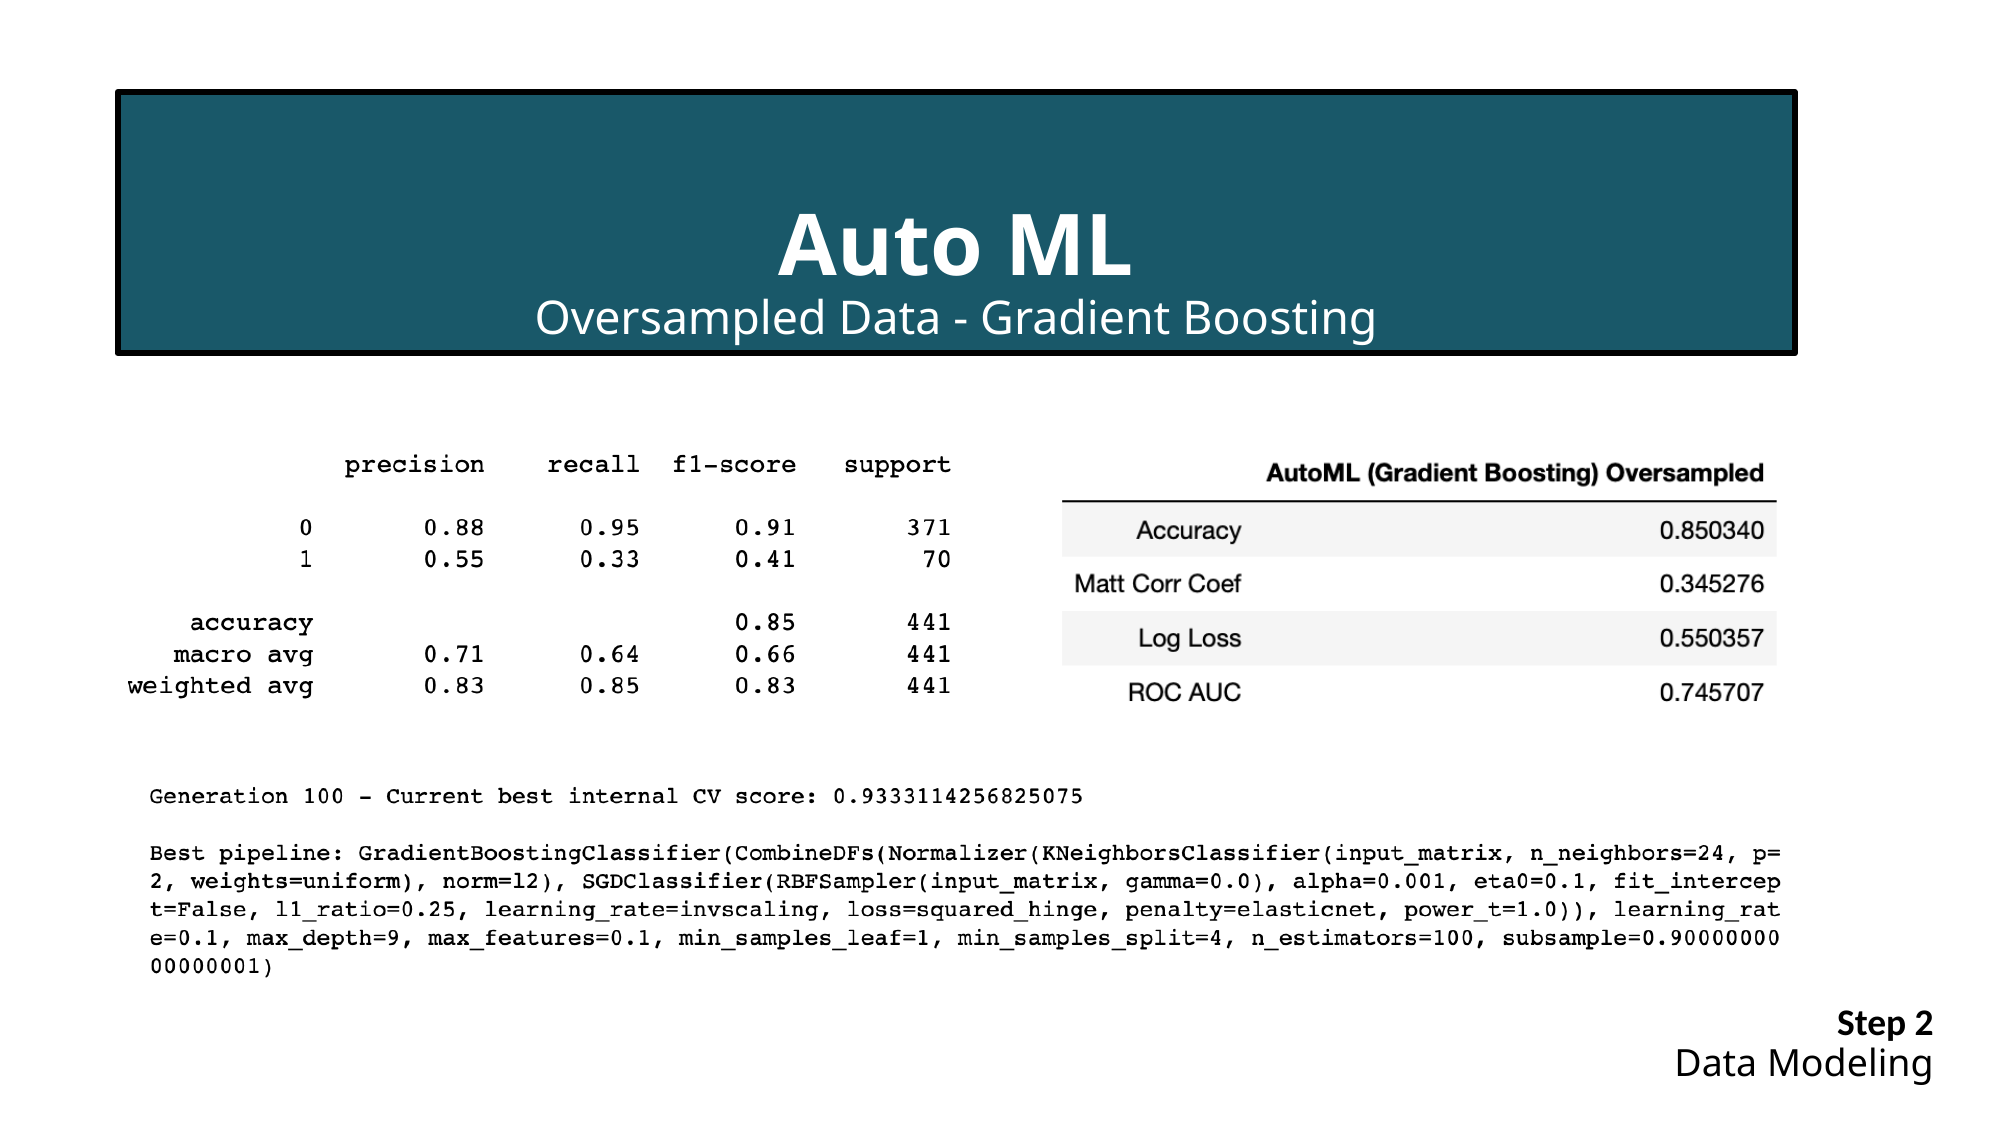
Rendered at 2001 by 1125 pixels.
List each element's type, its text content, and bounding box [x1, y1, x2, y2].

text_box Auto ML Oversampled Data - Gradient Boosting [117, 92, 1795, 354]
text_box Step 2 Data Modeling [1582, 962, 1949, 1092]
picture [117, 441, 975, 718]
picture [1058, 449, 1784, 723]
picture [117, 777, 1795, 995]
